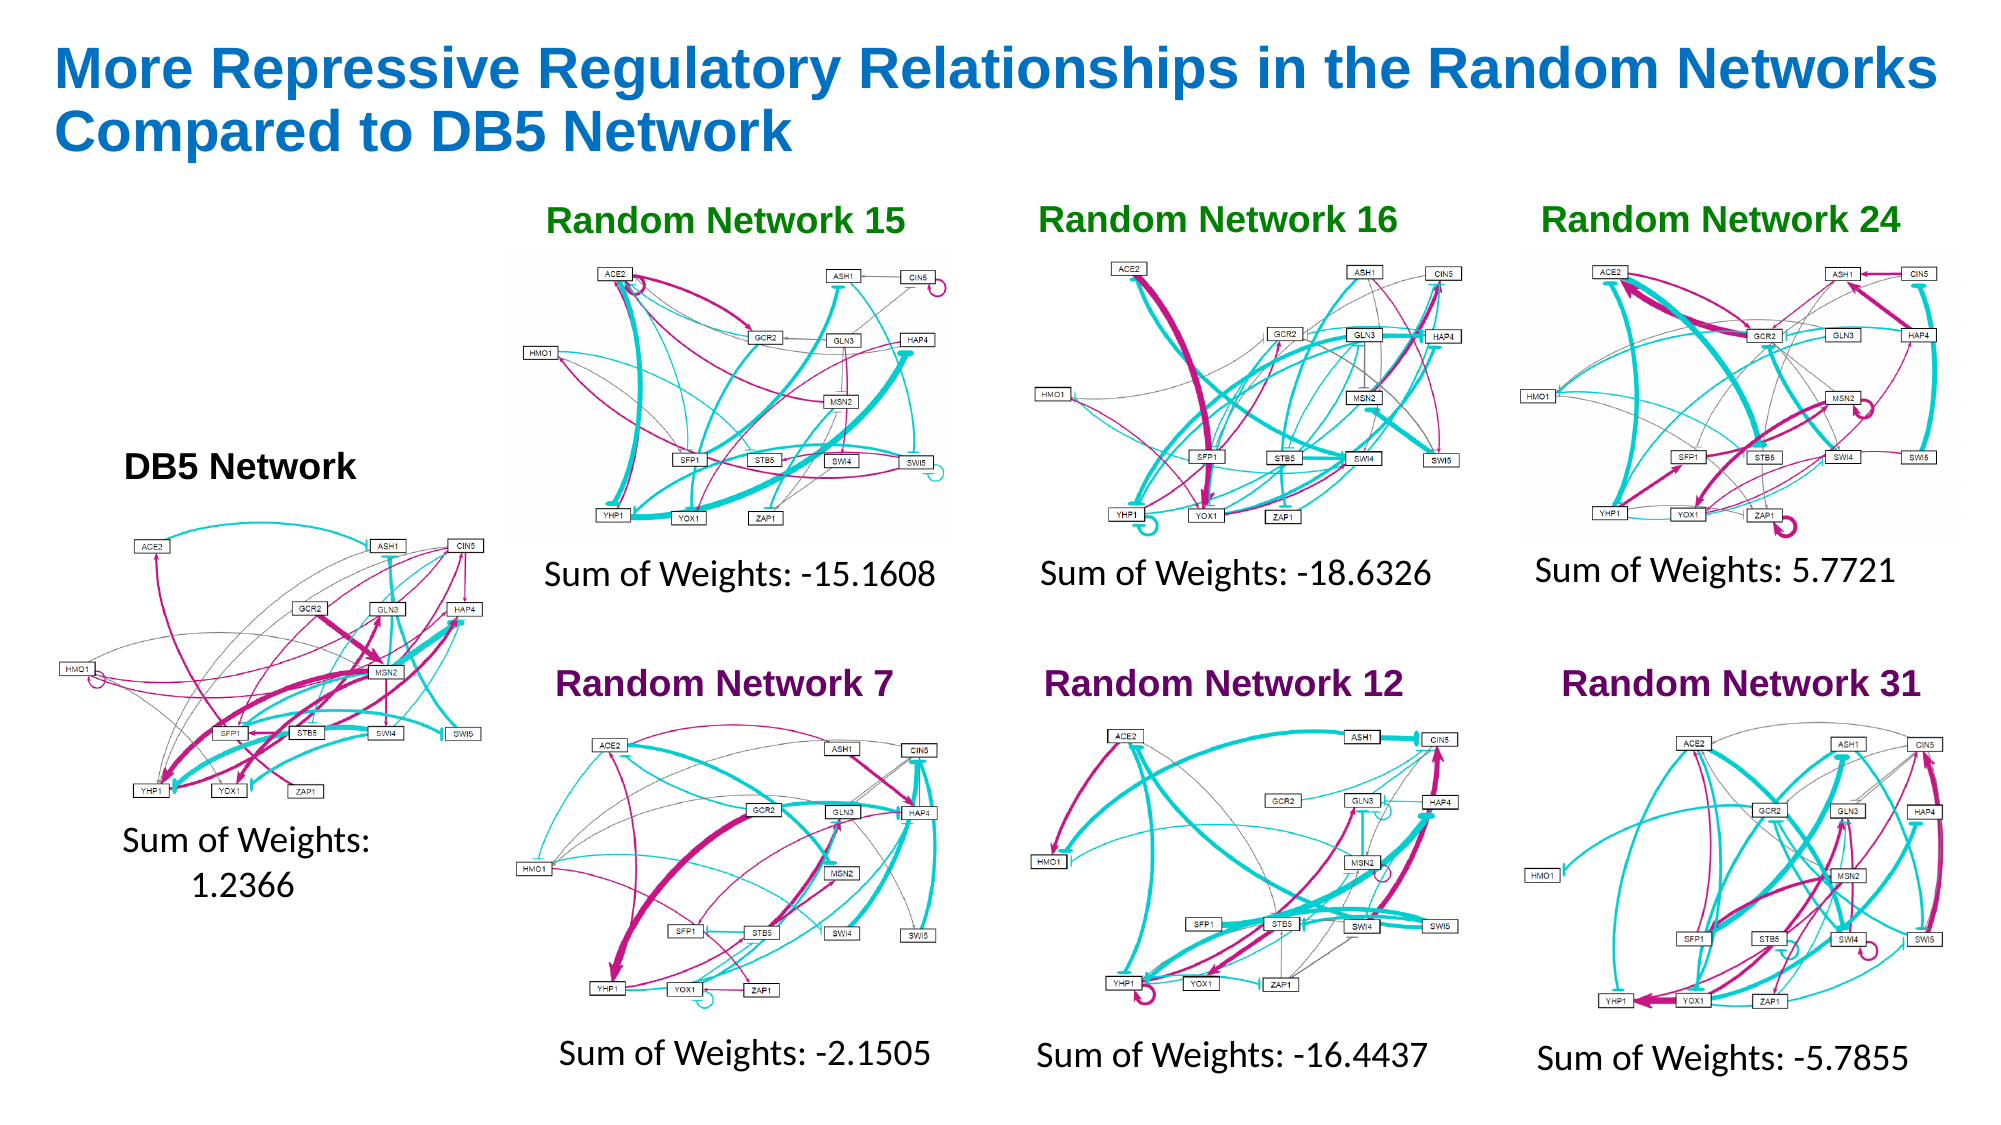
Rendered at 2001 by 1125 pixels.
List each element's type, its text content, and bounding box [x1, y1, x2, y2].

text_box Sum of Weights: 1.2366 [97, 813, 397, 913]
text_box Random Network 31 [1546, 652, 2000, 712]
text_box Random Network 16 [1023, 187, 1477, 248]
picture [1027, 712, 1476, 1013]
picture [1518, 721, 1967, 1022]
text_box Sum of Weights: -2.1505 [506, 1020, 993, 1080]
text_box Random Network 15 [531, 188, 985, 249]
picture [504, 248, 953, 549]
picture [506, 719, 955, 1020]
text_box DB5 Network [108, 434, 420, 494]
picture [1517, 248, 1966, 549]
text_box Sum of Weights: -15.1608 [501, 541, 988, 602]
text_box Sum of Weights: 5.7721 [1476, 537, 1963, 598]
text_box Random Network 7 [540, 652, 994, 712]
text_box Sum of Weights: -18.6326 [997, 540, 1484, 601]
picture [36, 512, 497, 813]
text_box Random Network 12 [1029, 652, 1483, 712]
title More Repressive Regulatory Relationships in the Random Networks Compared to DB5 Network [39, 2, 1961, 201]
picture [1025, 243, 1475, 544]
text_box Random Network 24 [1526, 187, 1980, 248]
text_box Sum of Weights: -5.7855 [1484, 1025, 1971, 1085]
text_box Sum of Weights: -16.4437 [993, 1022, 1480, 1083]
